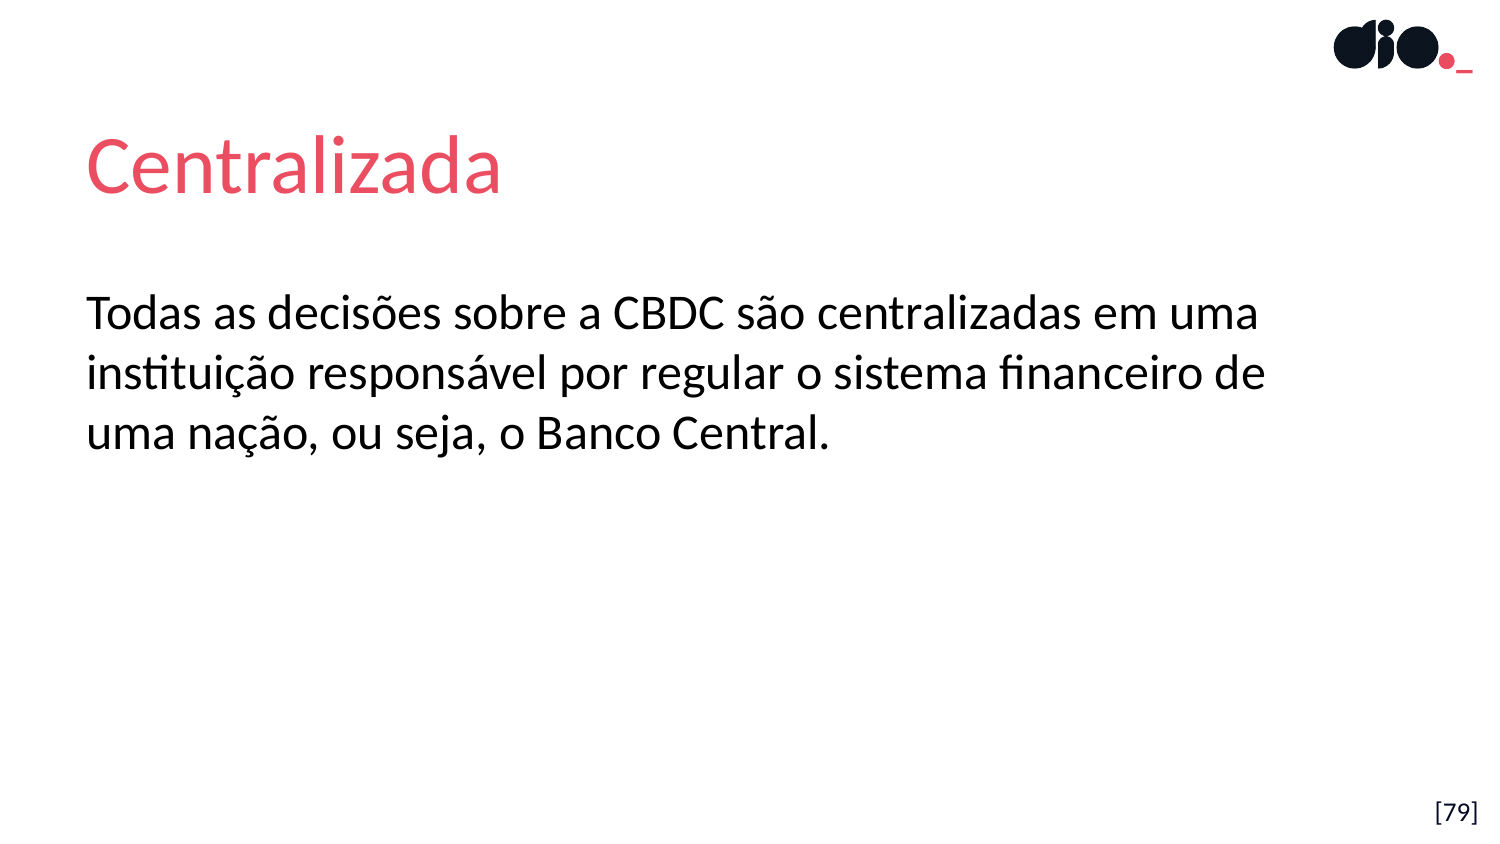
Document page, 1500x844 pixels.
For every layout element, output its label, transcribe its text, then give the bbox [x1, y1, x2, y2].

picture [1333, 19, 1473, 74]
slide_number [79] [1403, 779, 1494, 844]
text_box Centralizada [71, 83, 1387, 222]
text_box Todas as decisões sobre a CBDC são centralizadas em uma instituição responsável por regular o sistema financeiro de uma nação, ou seja, o Banco Central. [71, 272, 1371, 467]
